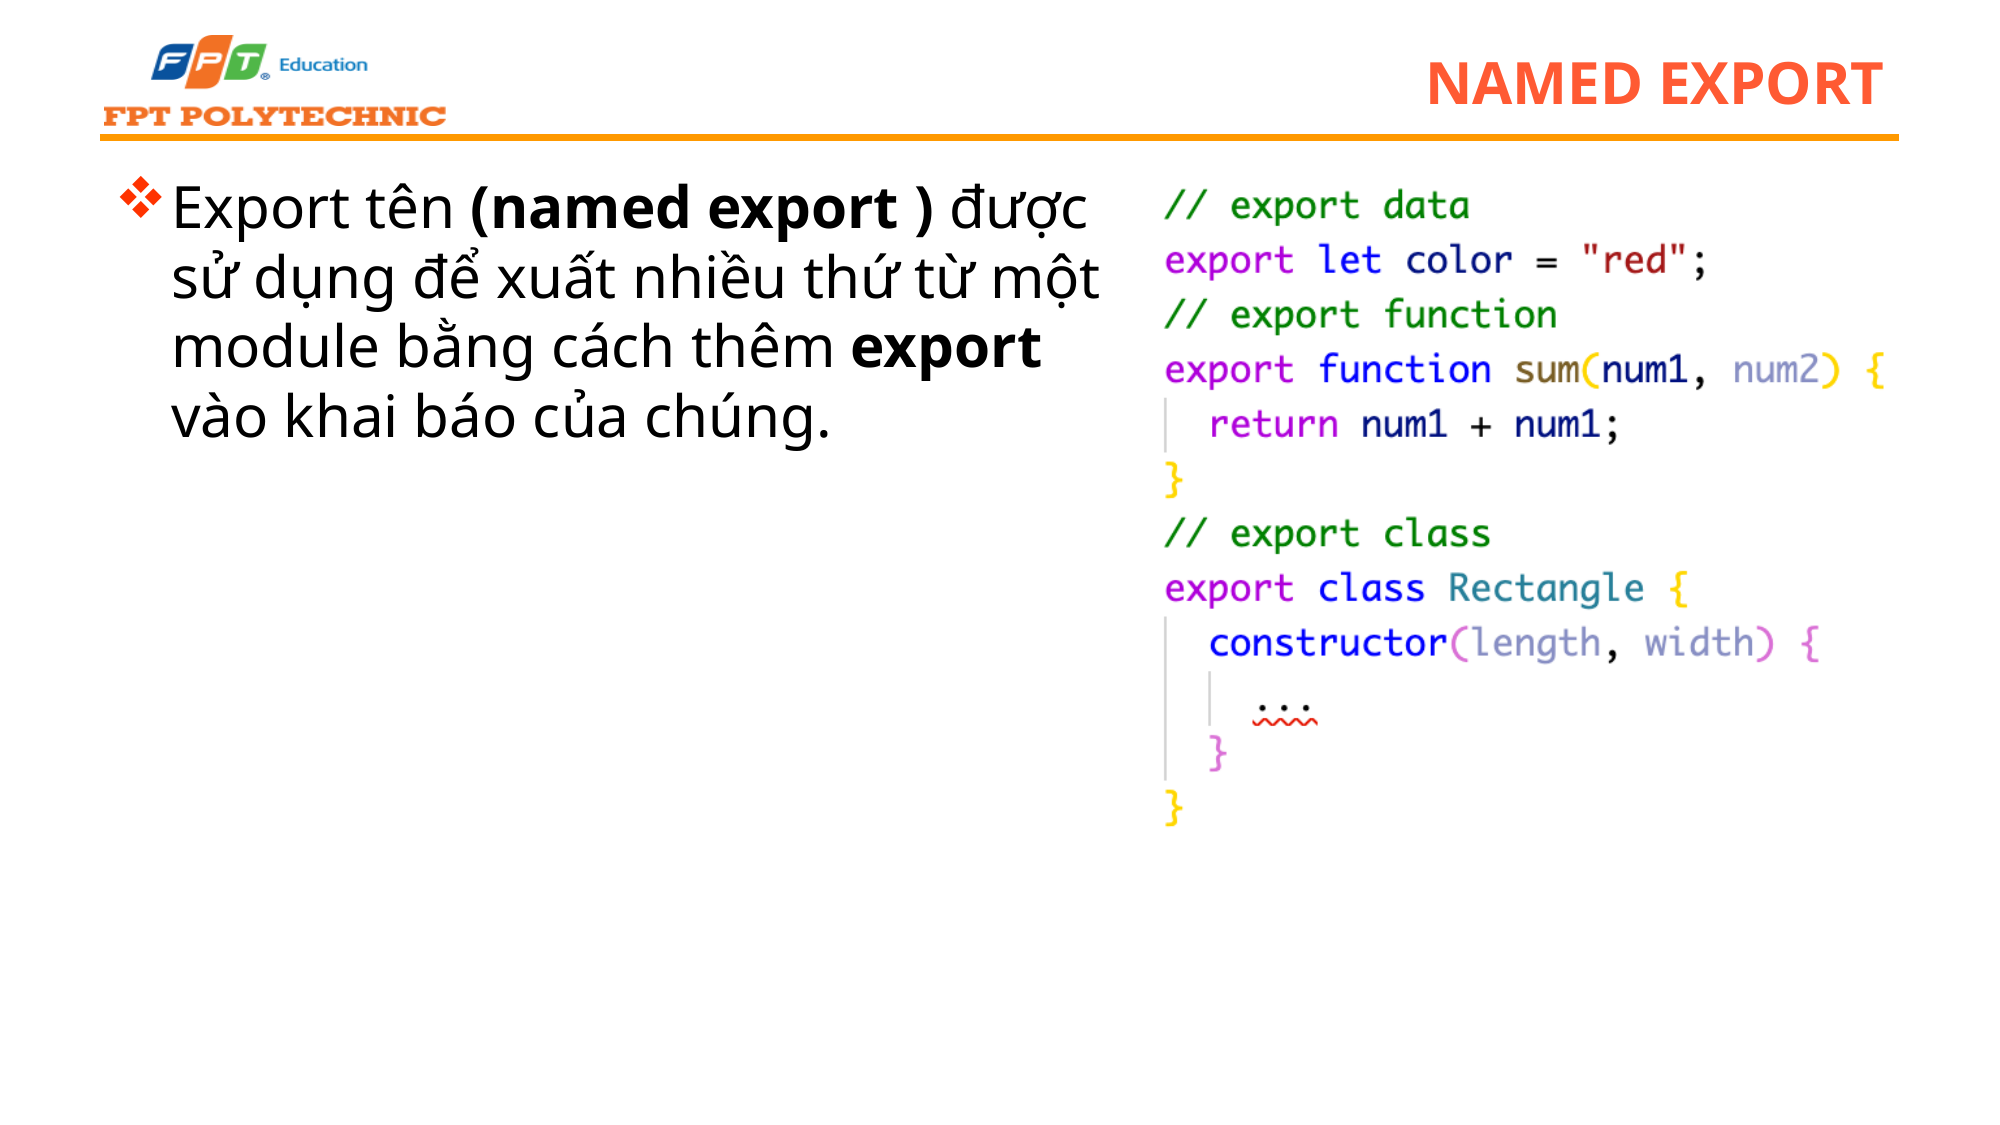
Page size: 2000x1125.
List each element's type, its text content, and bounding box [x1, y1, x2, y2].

picture [1159, 174, 1950, 838]
picture [104, 35, 450, 126]
title named export [449, 45, 1900, 126]
list Export tên (named export ) được sử dụng để xuất nhiều thứ từ một module bằng cách thêm export vào khai báo của chúng. [99, 162, 1125, 1050]
